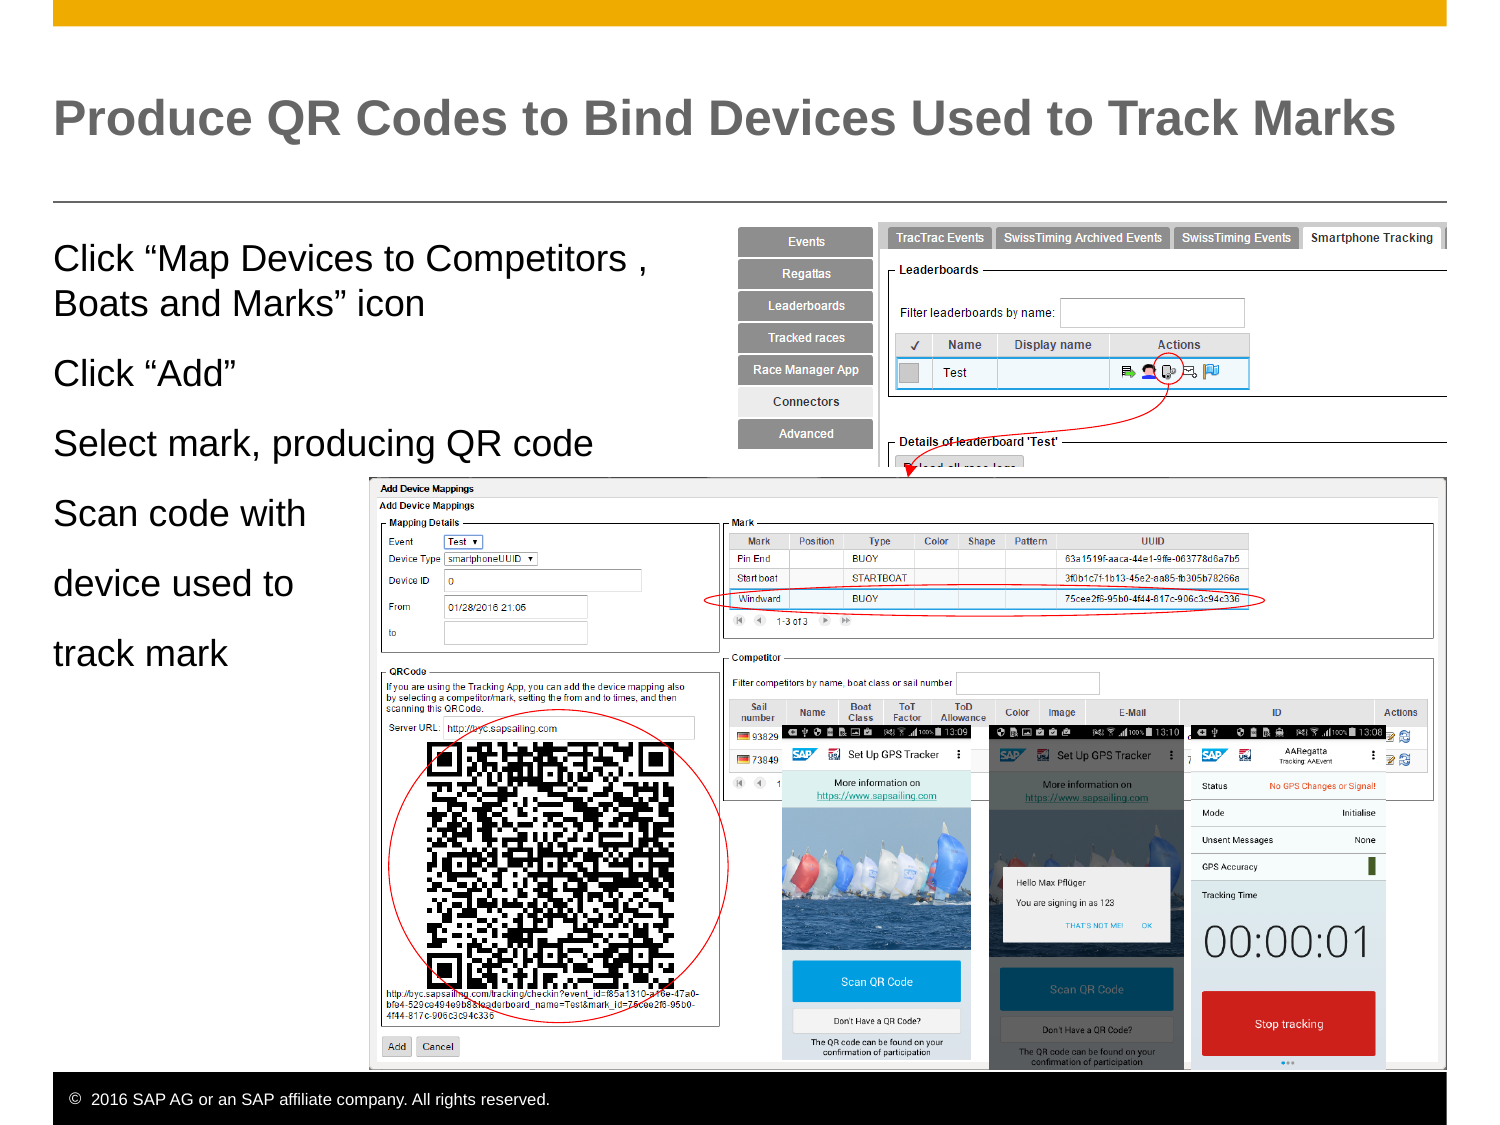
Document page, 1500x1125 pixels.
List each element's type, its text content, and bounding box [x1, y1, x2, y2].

picture [368, 477, 1447, 1071]
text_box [991, 300, 1086, 476]
title Produce QR Codes to Bind Devices Used to Track Marks [53, 53, 1447, 178]
picture [727, 222, 1447, 467]
list Click “Map Devices to Competitors , Boats and Marks” icon Click “Add” Select mark, producing QR code Scan code with device used to track mark [53, 234, 727, 863]
